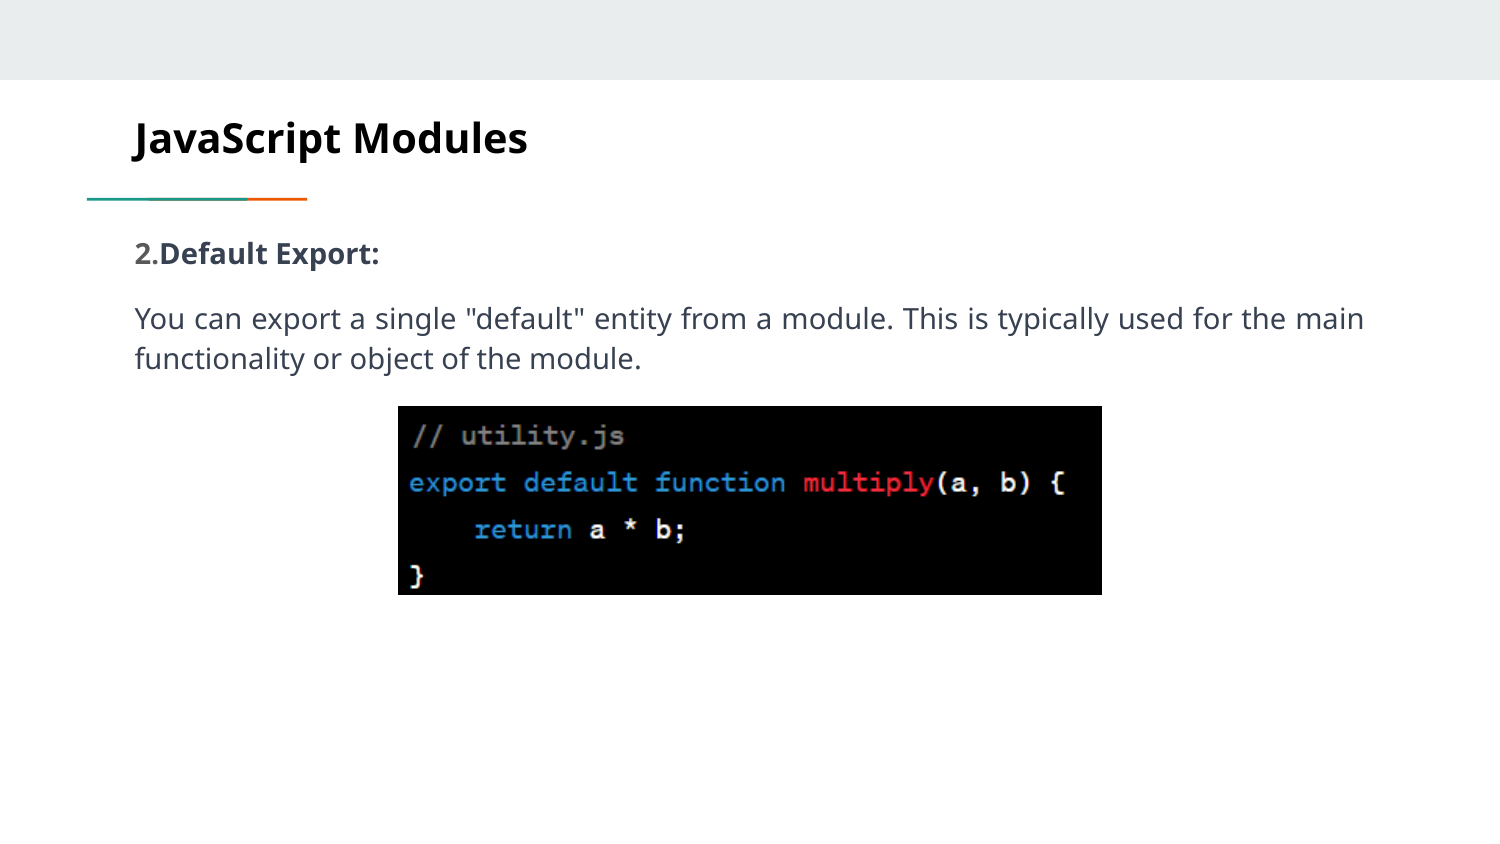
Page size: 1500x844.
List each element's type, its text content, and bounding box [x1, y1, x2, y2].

picture [398, 405, 1102, 596]
title JavaScript Modules [119, 89, 1381, 178]
list 2.Default Export: You can export a single "default" entity from a module. This is typically used for the main functionality or object of the module. [119, 214, 1381, 712]
